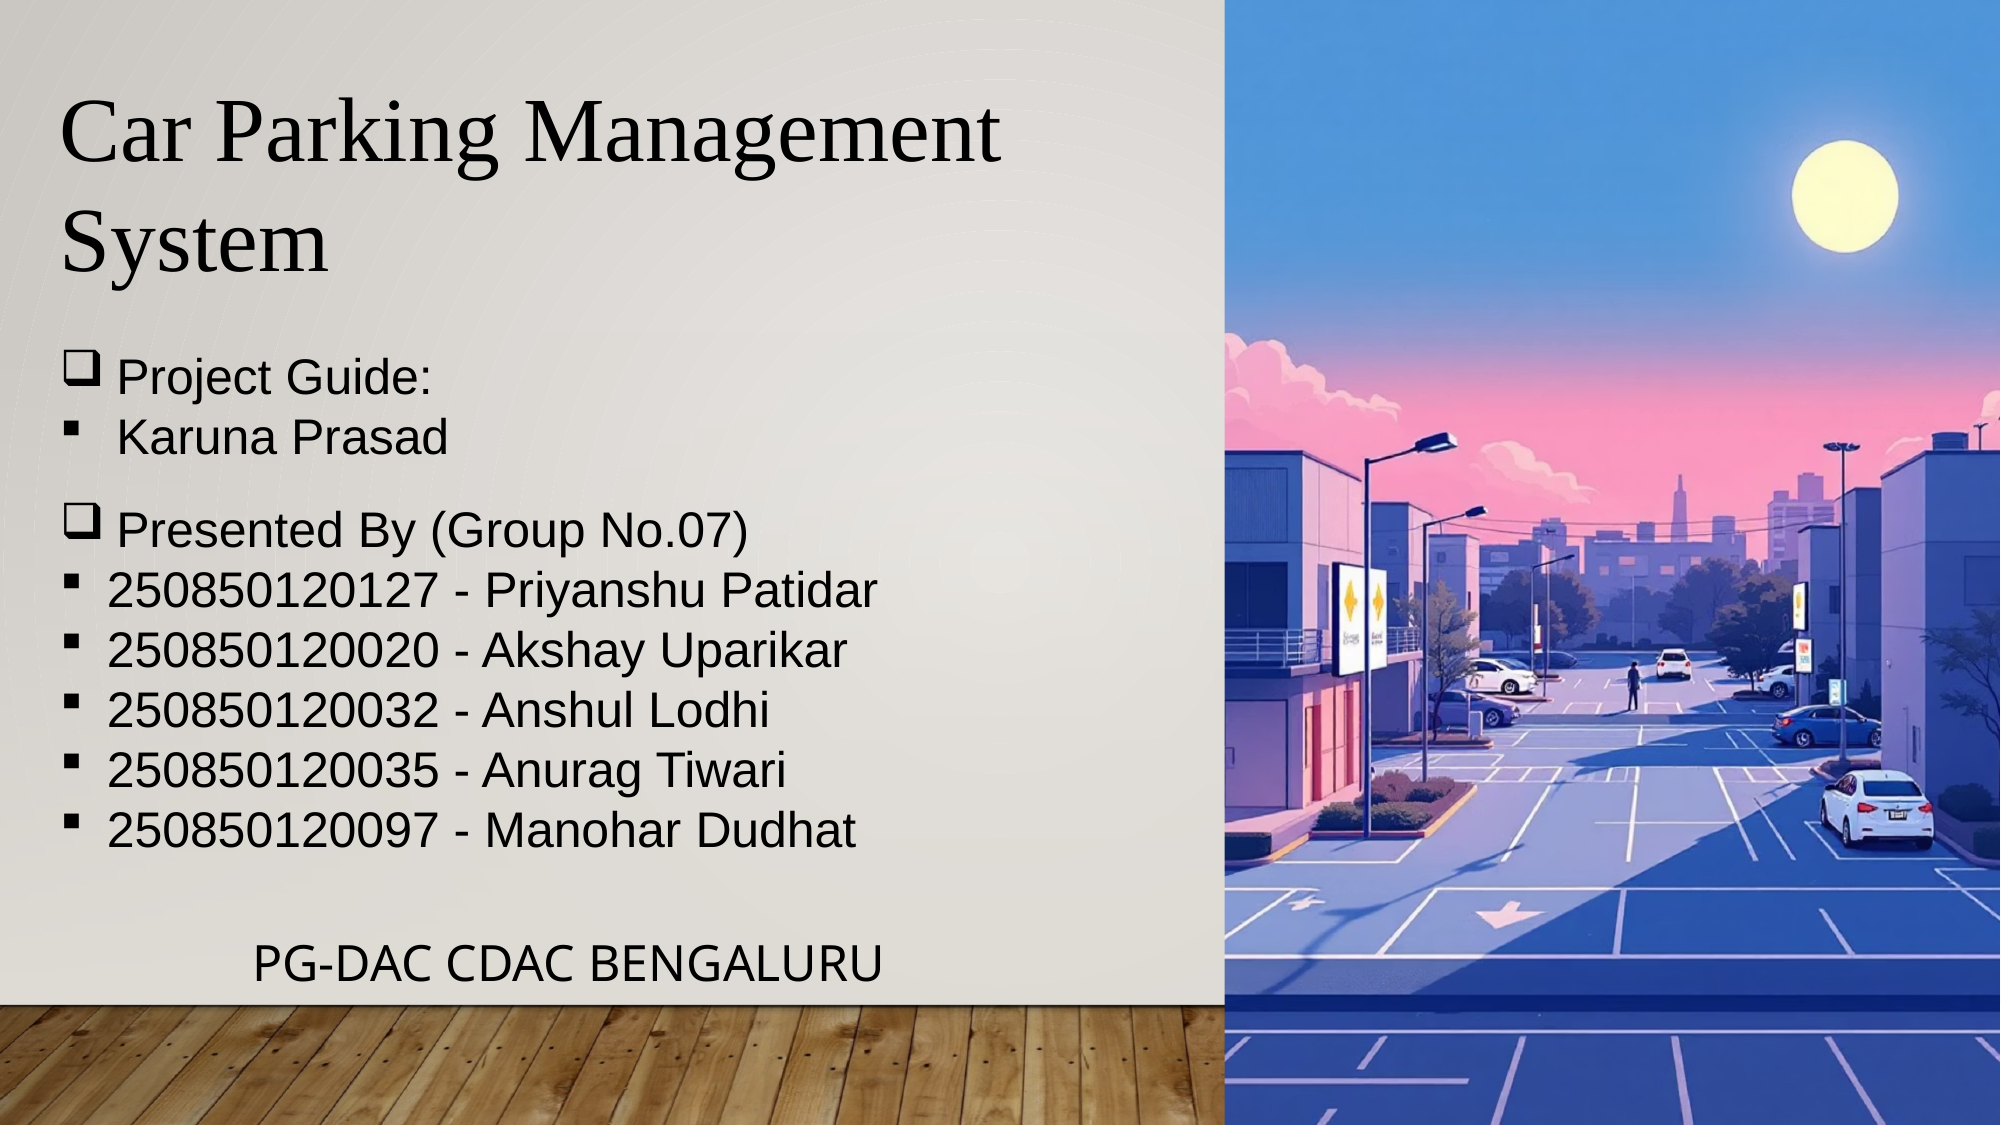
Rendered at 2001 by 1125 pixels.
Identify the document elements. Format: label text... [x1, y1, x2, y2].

text_box PG-DAC CDAC BENGALURU [180, 924, 957, 999]
text_box Presented By (Group No.07) 250850120127 - Priyanshu Patidar 250850120020 - Akshay Uparikar 250850120032 - Anshul Lodhi 250850120035 - Anurag Tiwari 250850120097 - Manohar Dudhat [45, 490, 971, 865]
text_box Car Parking Management System [45, 62, 1212, 298]
picture [0, 0, 2000, 1125]
text_box Project Guide: Karuna Prasad [45, 337, 1120, 472]
